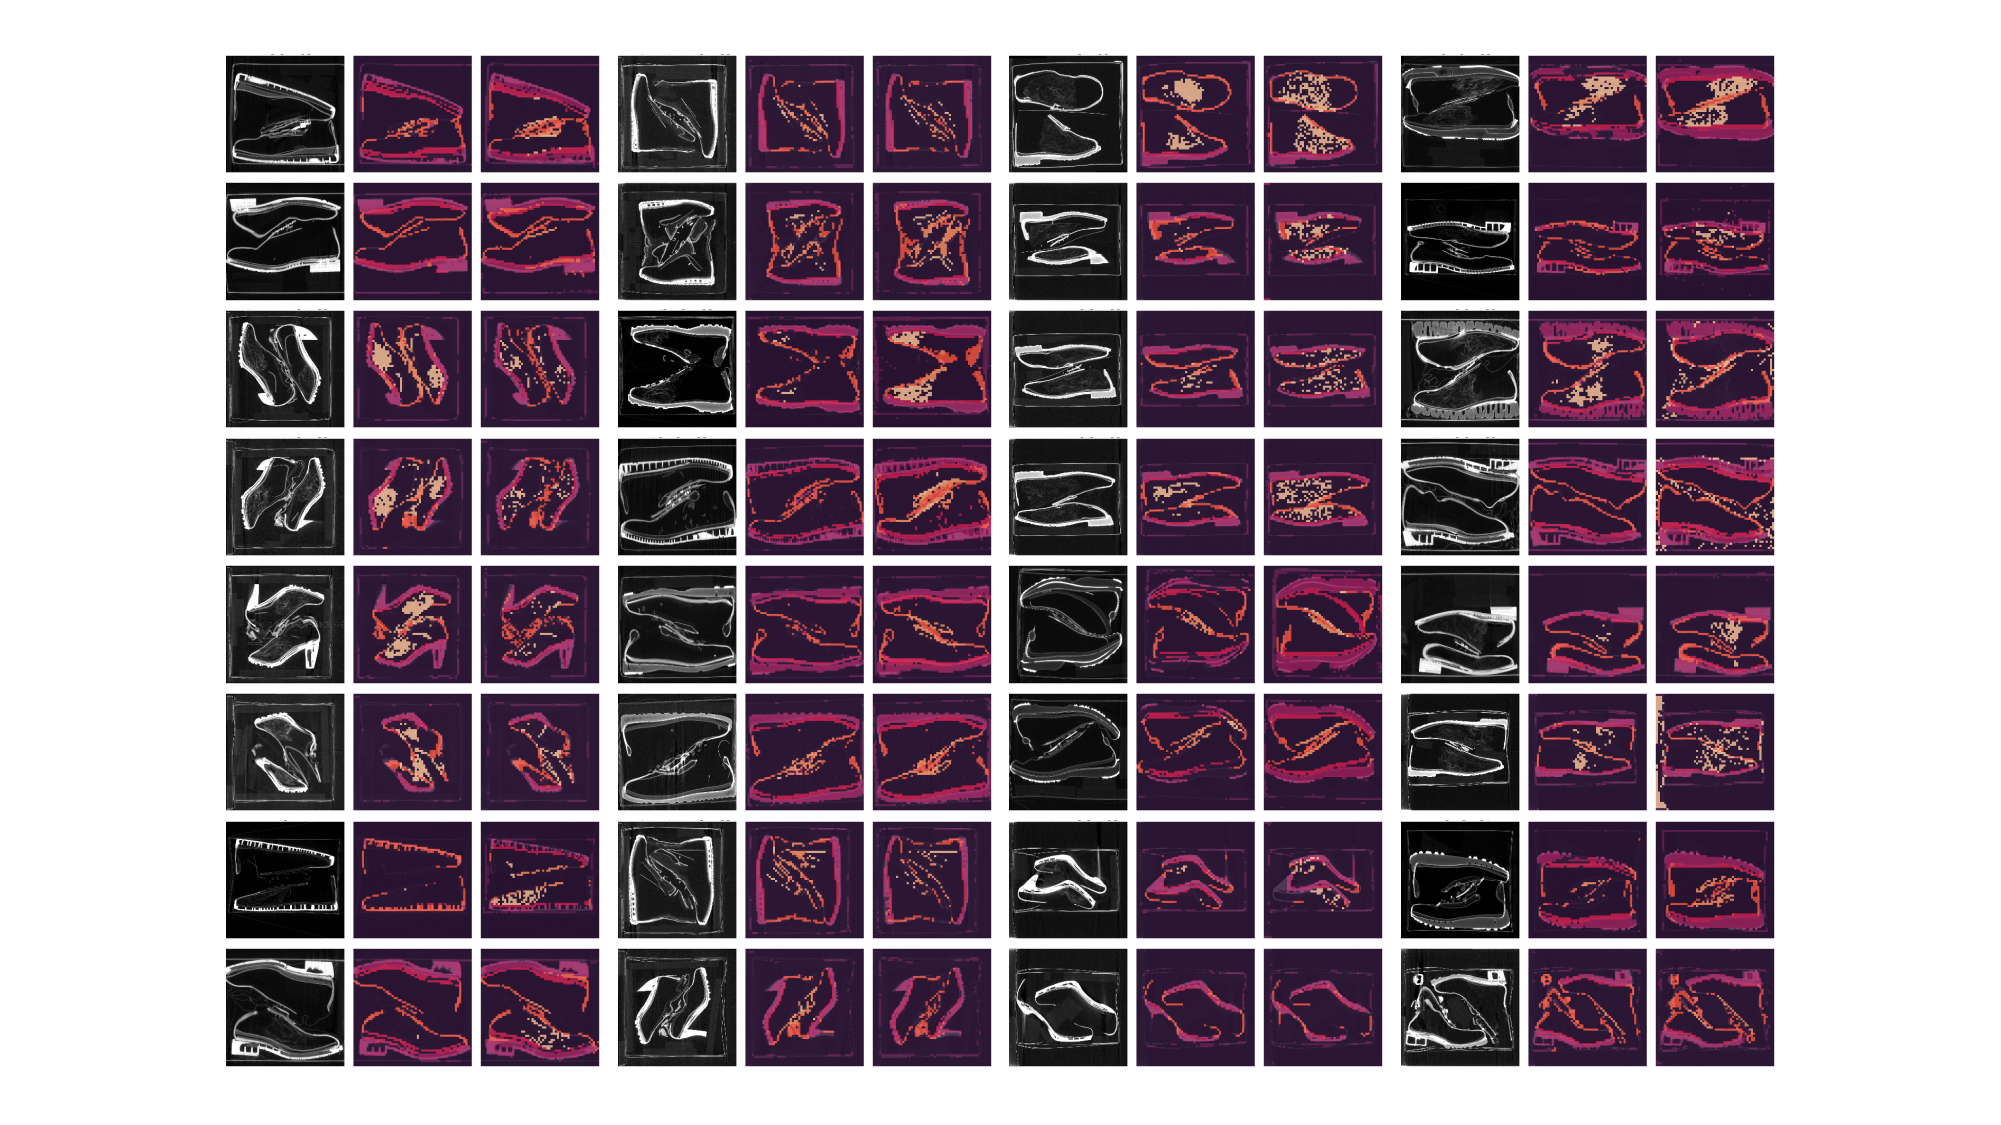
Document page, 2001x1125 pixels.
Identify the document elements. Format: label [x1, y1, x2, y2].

text_box [219, 54, 1781, 1071]
